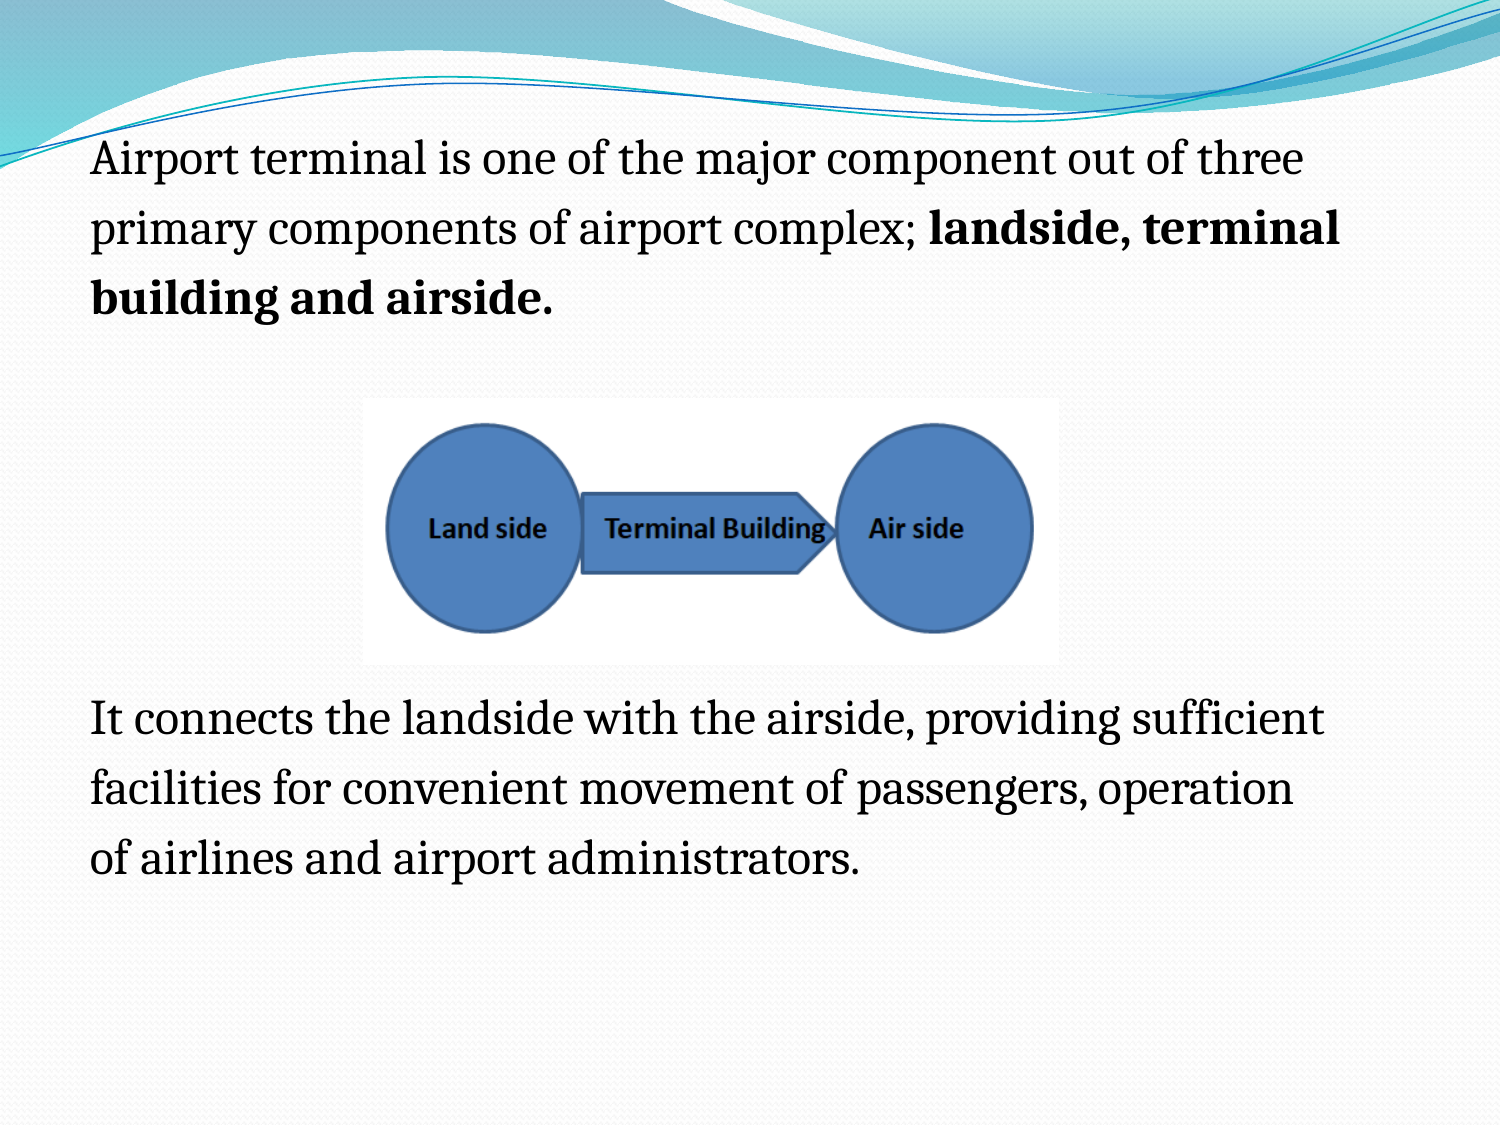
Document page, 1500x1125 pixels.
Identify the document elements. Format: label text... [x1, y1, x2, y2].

picture [362, 398, 1059, 665]
list Airport terminal is one of the major component out of three primary components of airport complex; landside, terminal building and airside. It connects the landside with the airside, providing sufficient facilities for convenient movement of passengers, operation of airlines and airport administrators. [75, 117, 1425, 1005]
title New LOS concept [356, 400, 1064, 678]
